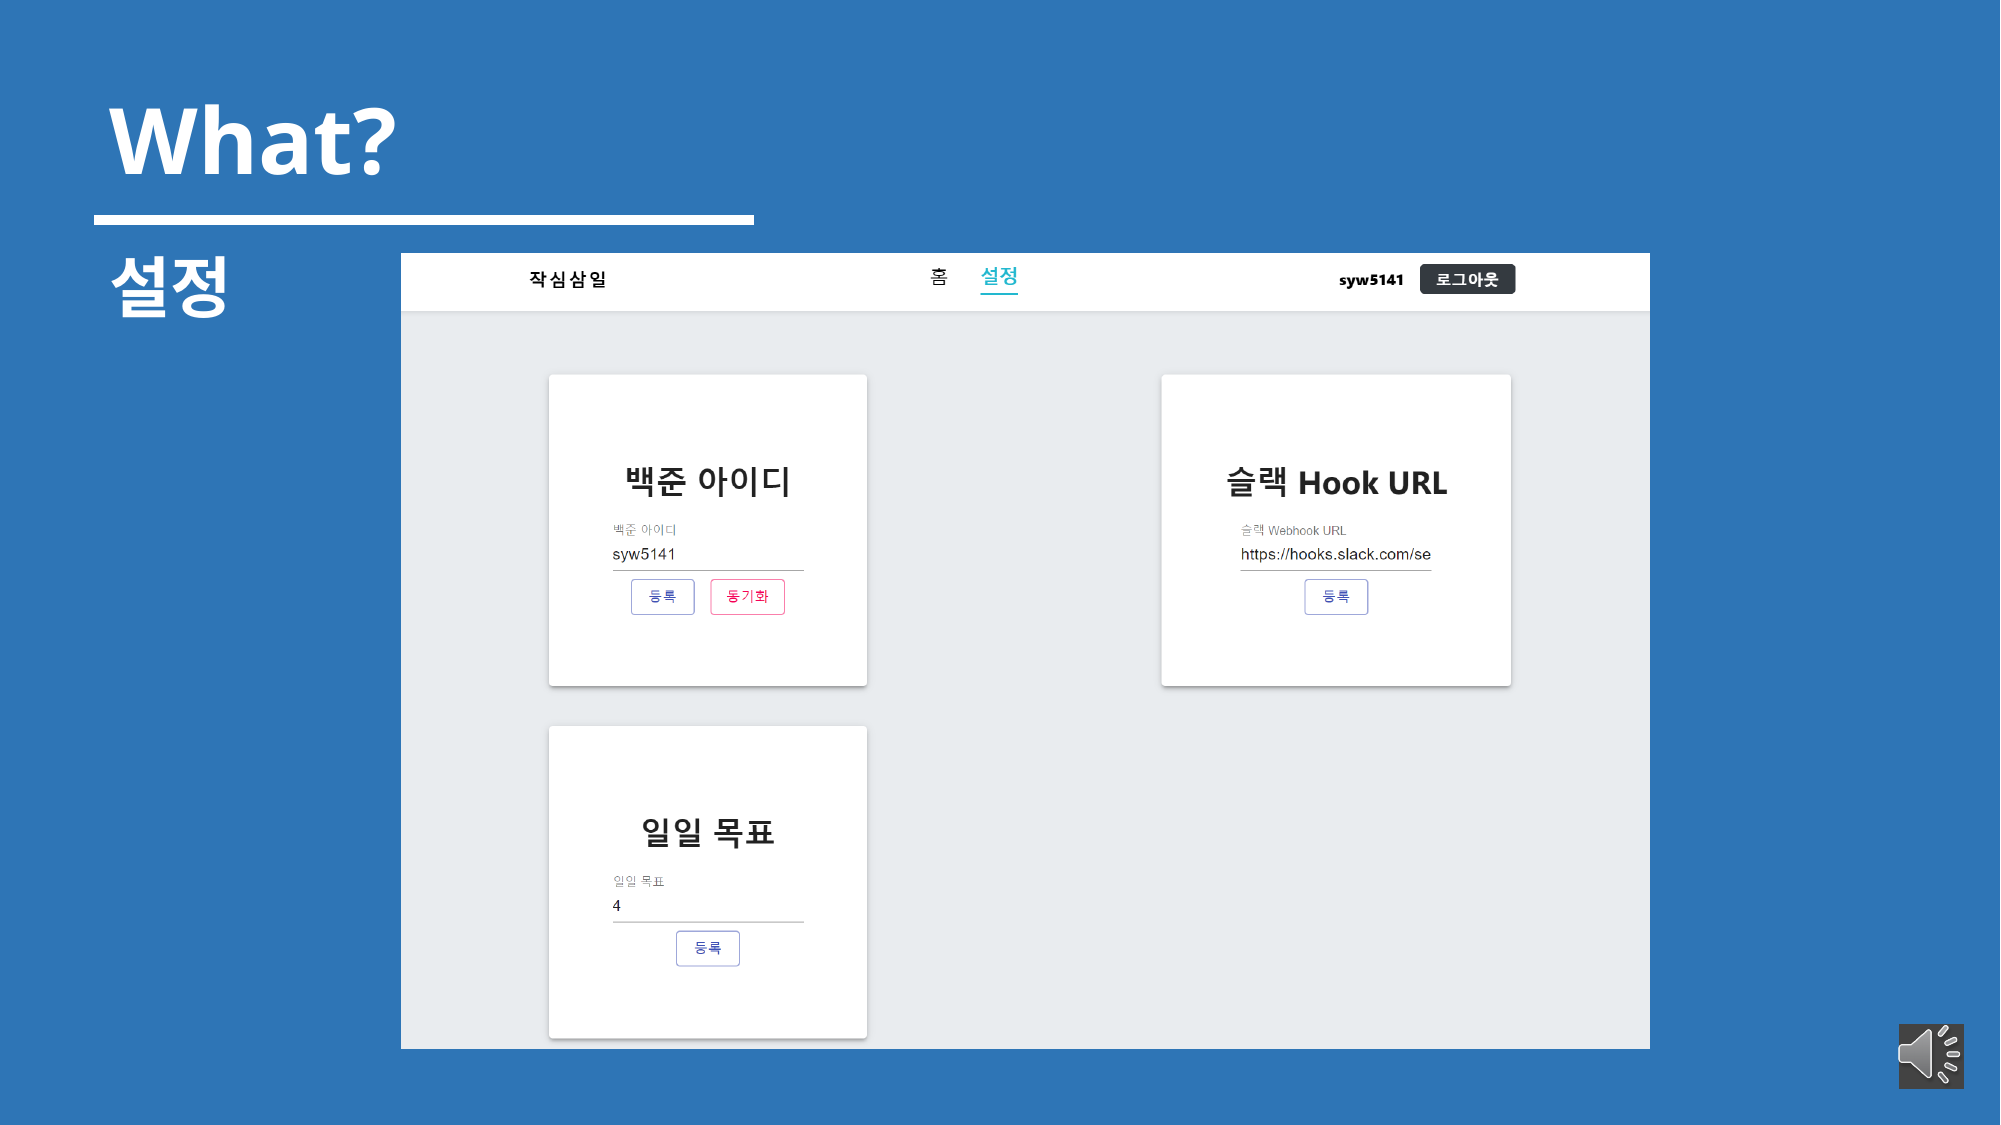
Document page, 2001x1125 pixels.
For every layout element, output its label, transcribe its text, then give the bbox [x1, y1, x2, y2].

picture [401, 253, 1650, 1049]
title What? [94, 36, 1820, 254]
text_box 설정 [94, 238, 619, 333]
picture [1897, 1022, 1965, 1090]
